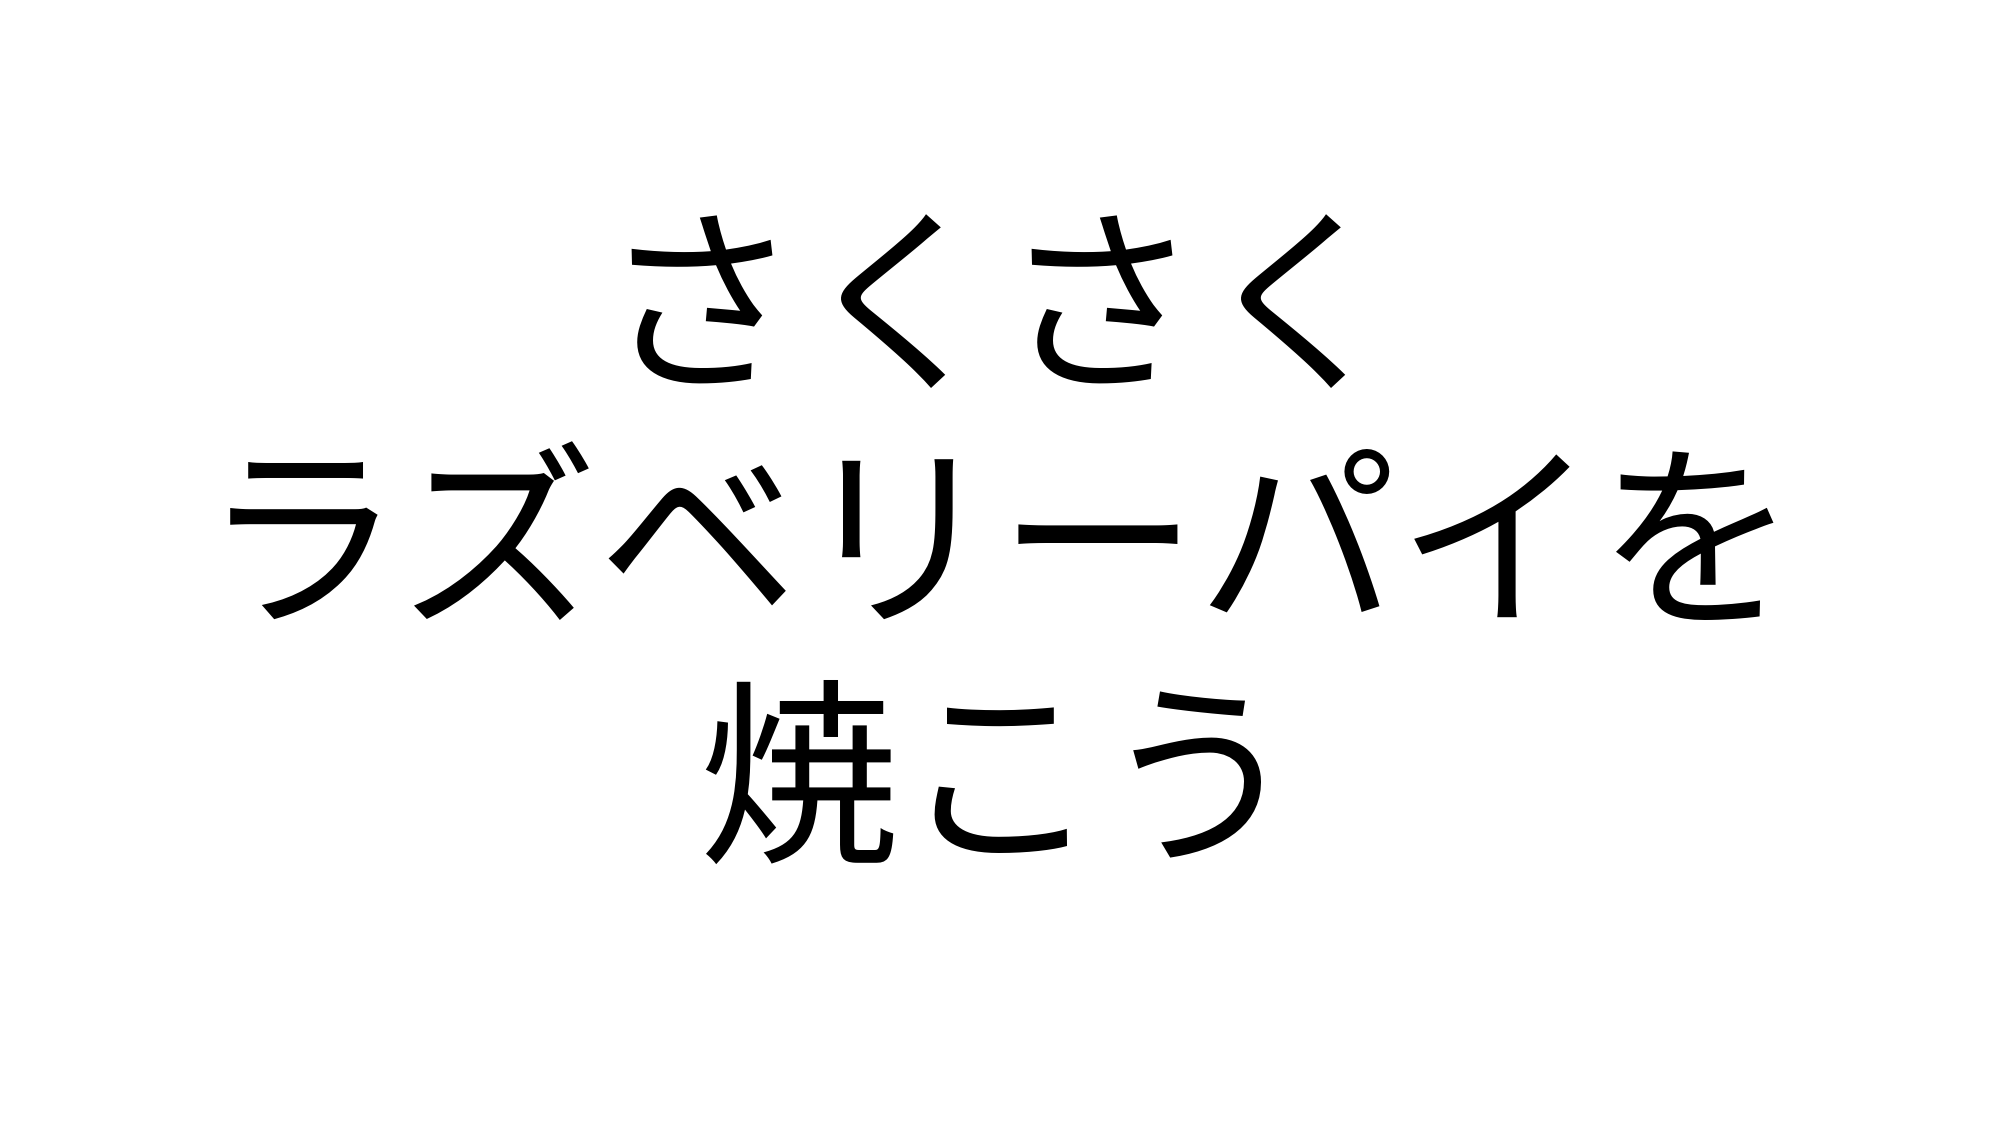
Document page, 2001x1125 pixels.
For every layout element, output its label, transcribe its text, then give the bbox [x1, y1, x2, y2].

list さくさく ラズベリーパイを 焼こう [137, 194, 1863, 1014]
